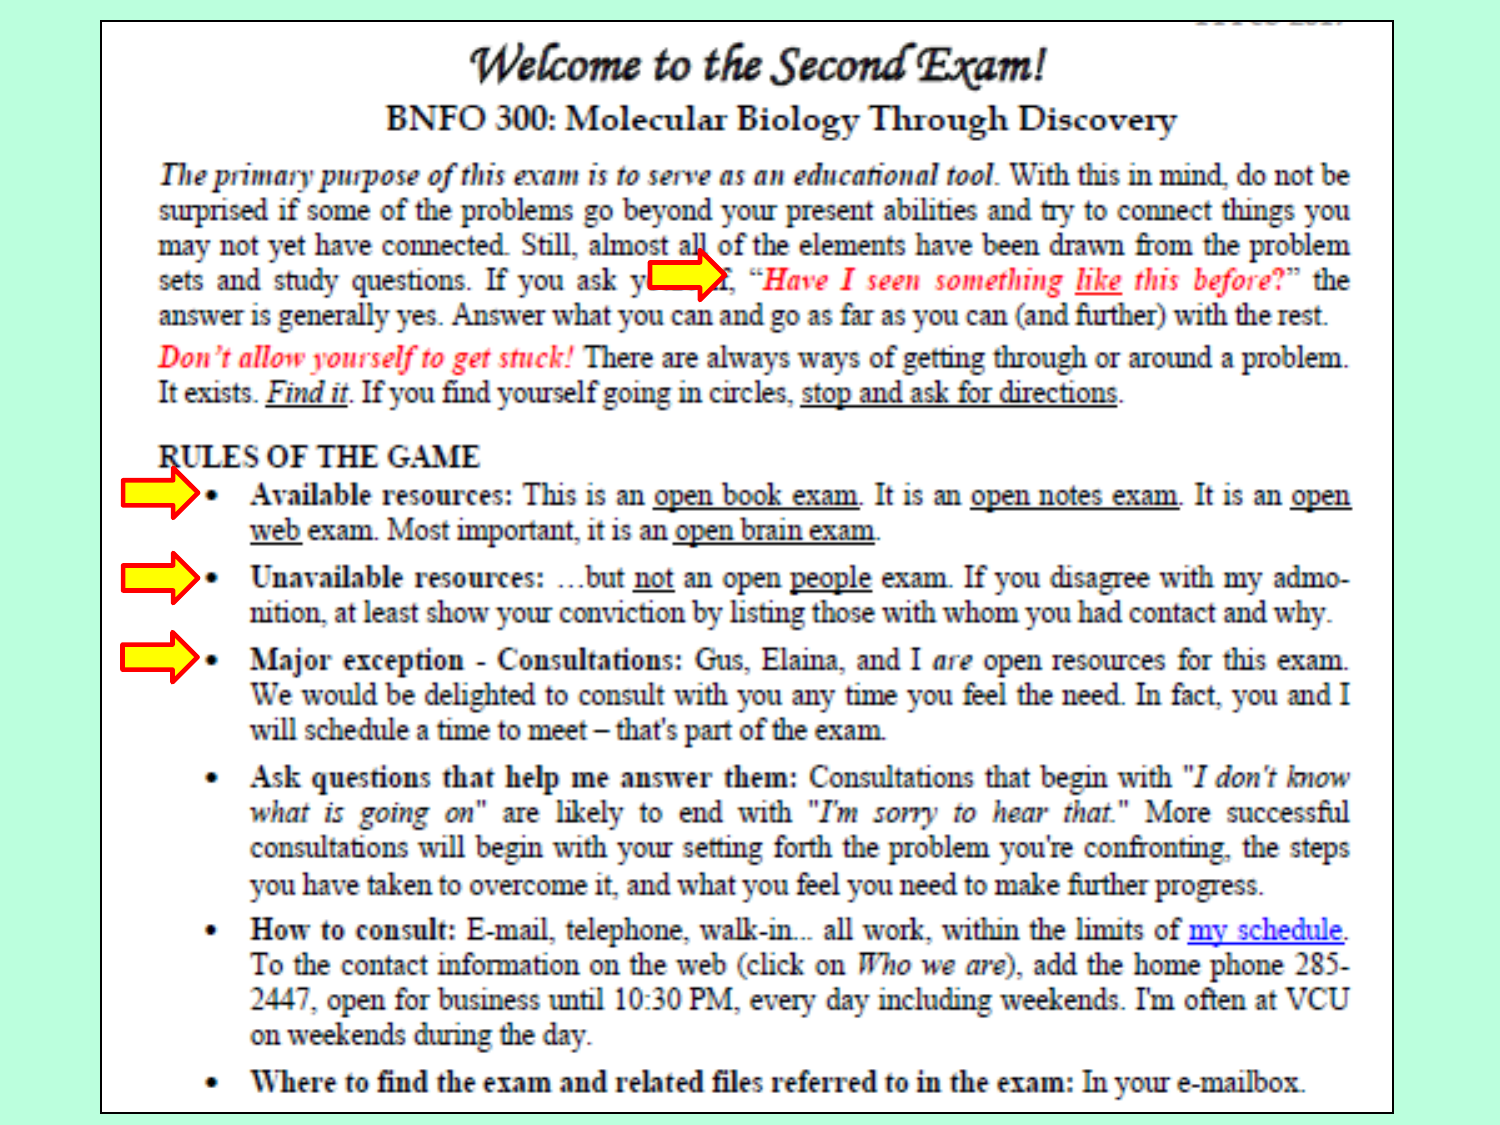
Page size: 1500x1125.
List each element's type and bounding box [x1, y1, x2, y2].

picture [101, 21, 1393, 1113]
